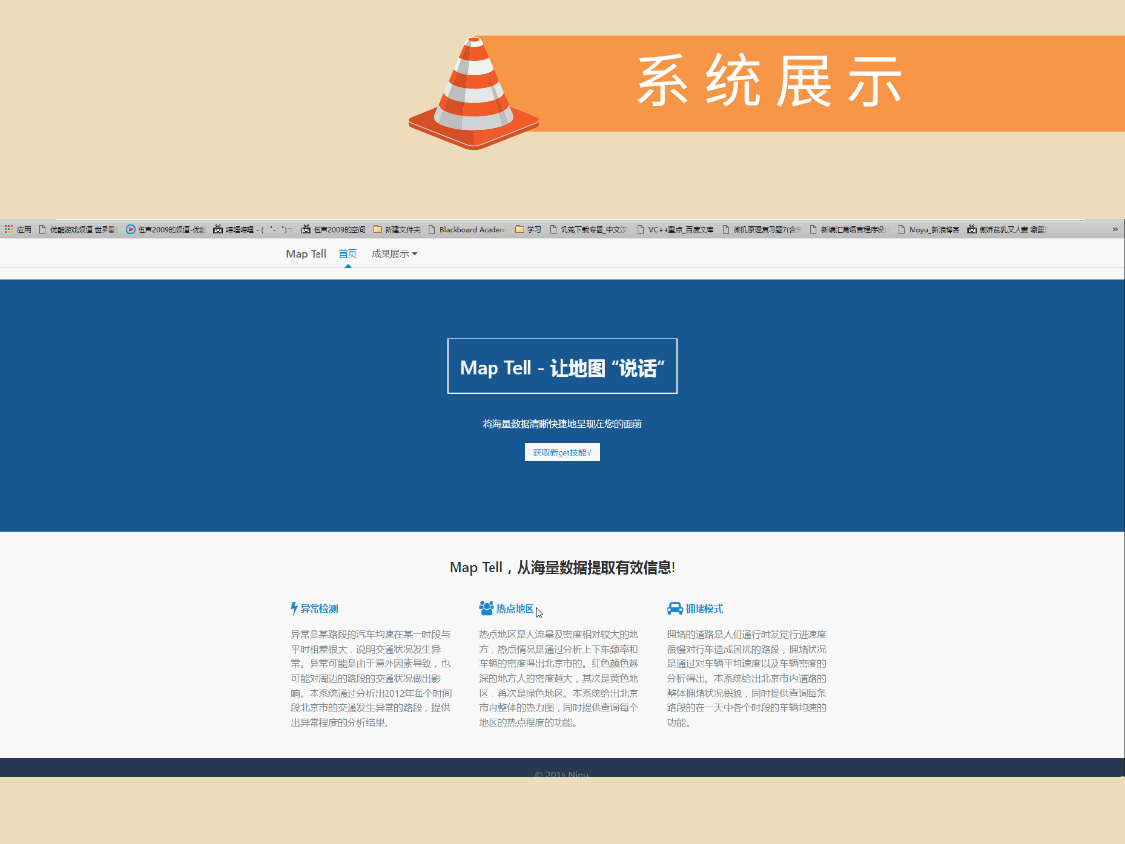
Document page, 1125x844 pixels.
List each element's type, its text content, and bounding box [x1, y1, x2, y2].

picture [0, 219, 1125, 777]
text_box 系 统 展 示 [618, 37, 1035, 122]
